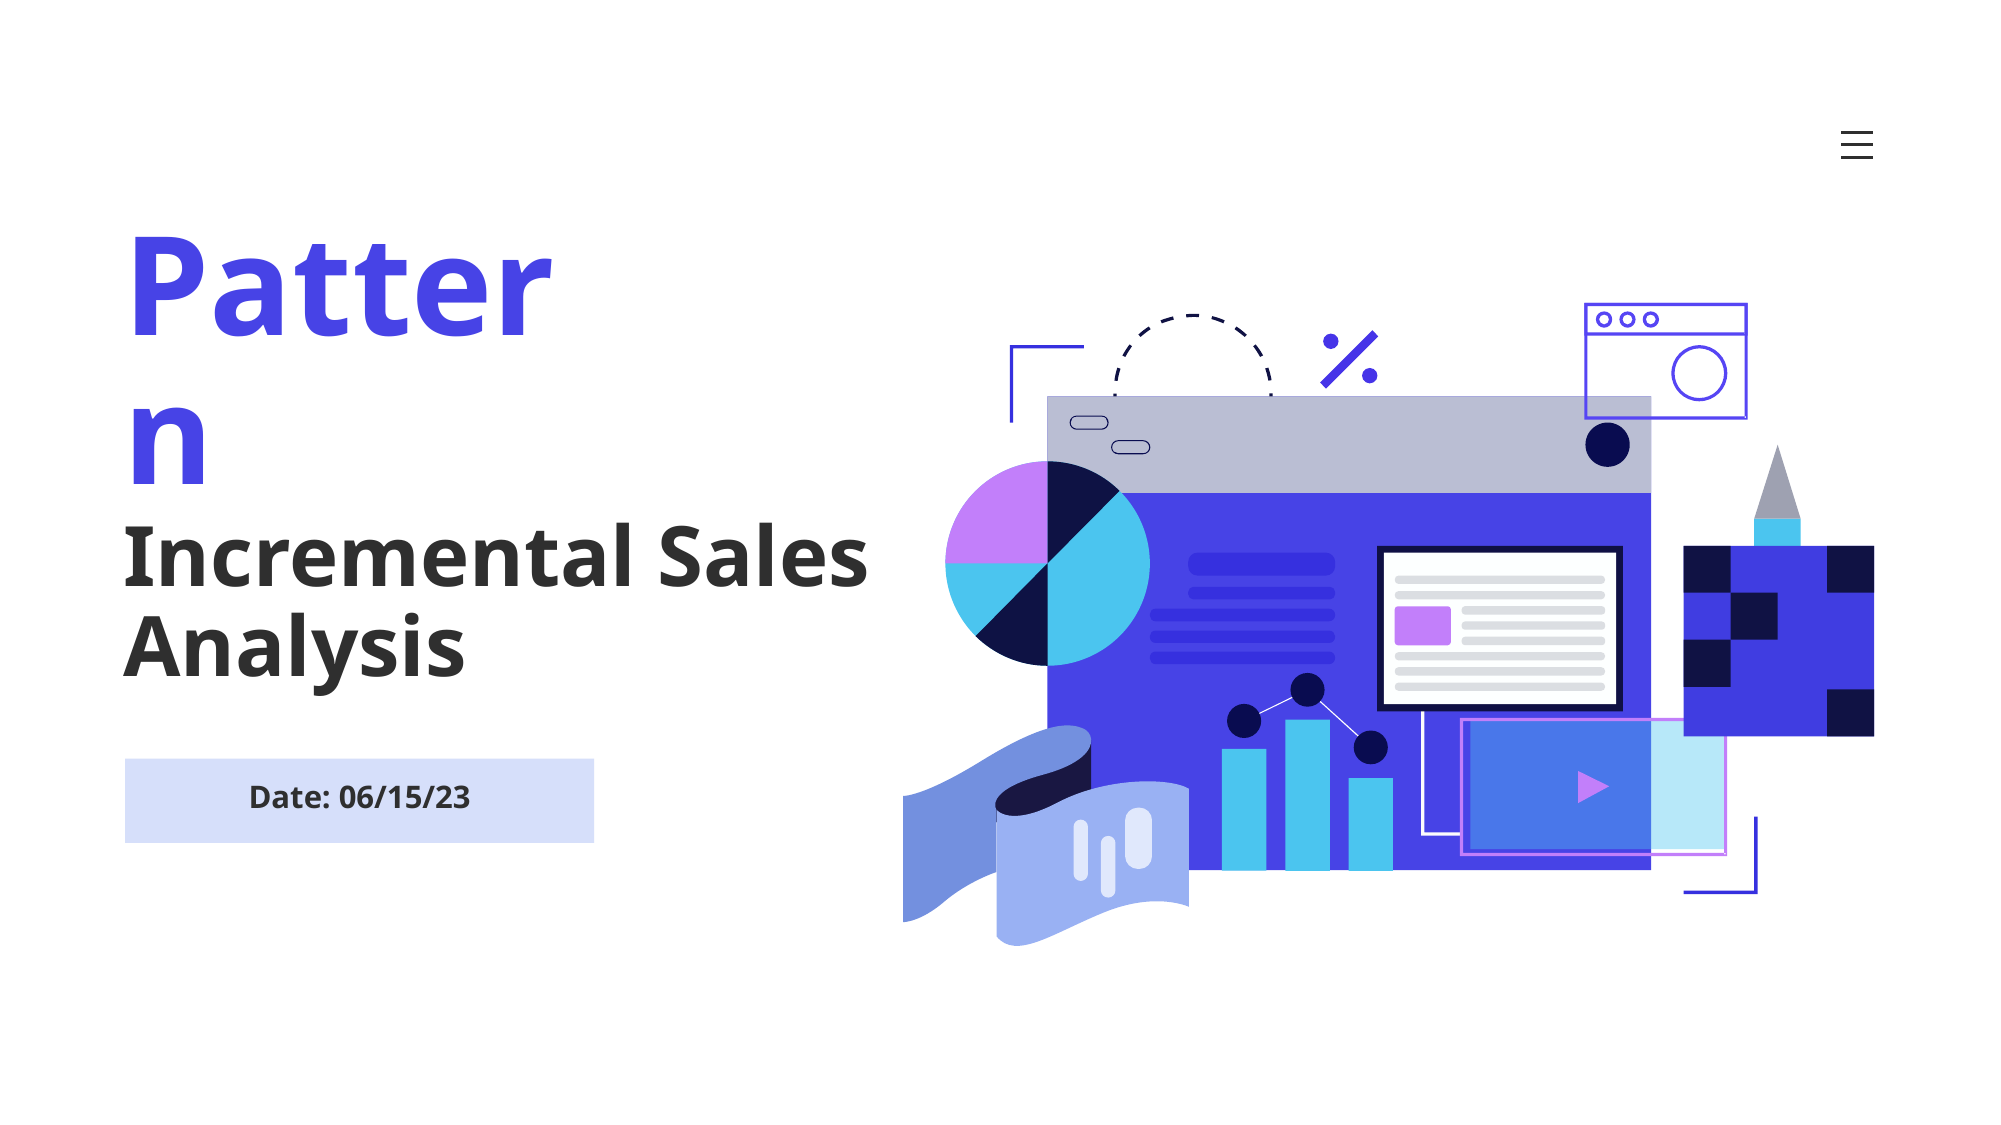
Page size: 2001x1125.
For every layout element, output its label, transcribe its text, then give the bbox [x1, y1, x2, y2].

text_box Pattern [108, 209, 655, 522]
subtitle Date: 06/15/23 [125, 758, 595, 843]
title Incremental Sales Analysis [108, 509, 901, 702]
